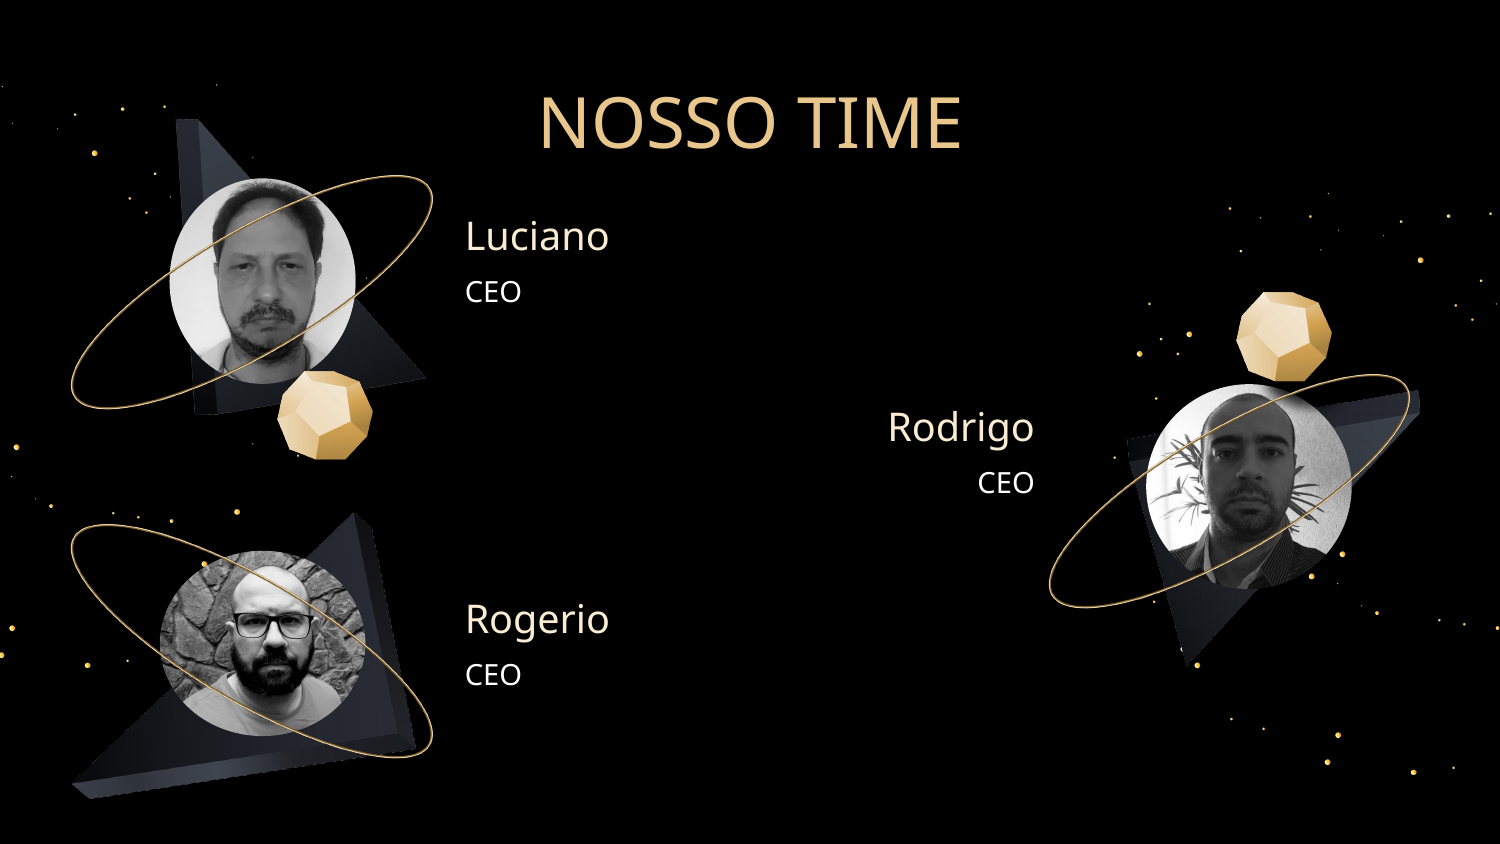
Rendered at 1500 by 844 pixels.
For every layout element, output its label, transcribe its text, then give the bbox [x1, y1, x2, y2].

subtitle Luciano [449, 195, 832, 261]
subtitle Rogerio [458, 579, 832, 644]
subtitle CEO [668, 452, 1022, 565]
picture [0, 84, 466, 799]
subtitle CEO [456, 261, 832, 374]
subtitle Rodrigo [668, 386, 1051, 452]
subtitle CEO [449, 644, 832, 756]
title NOSSO TIME [116, 78, 1385, 165]
picture [1015, 191, 1500, 775]
